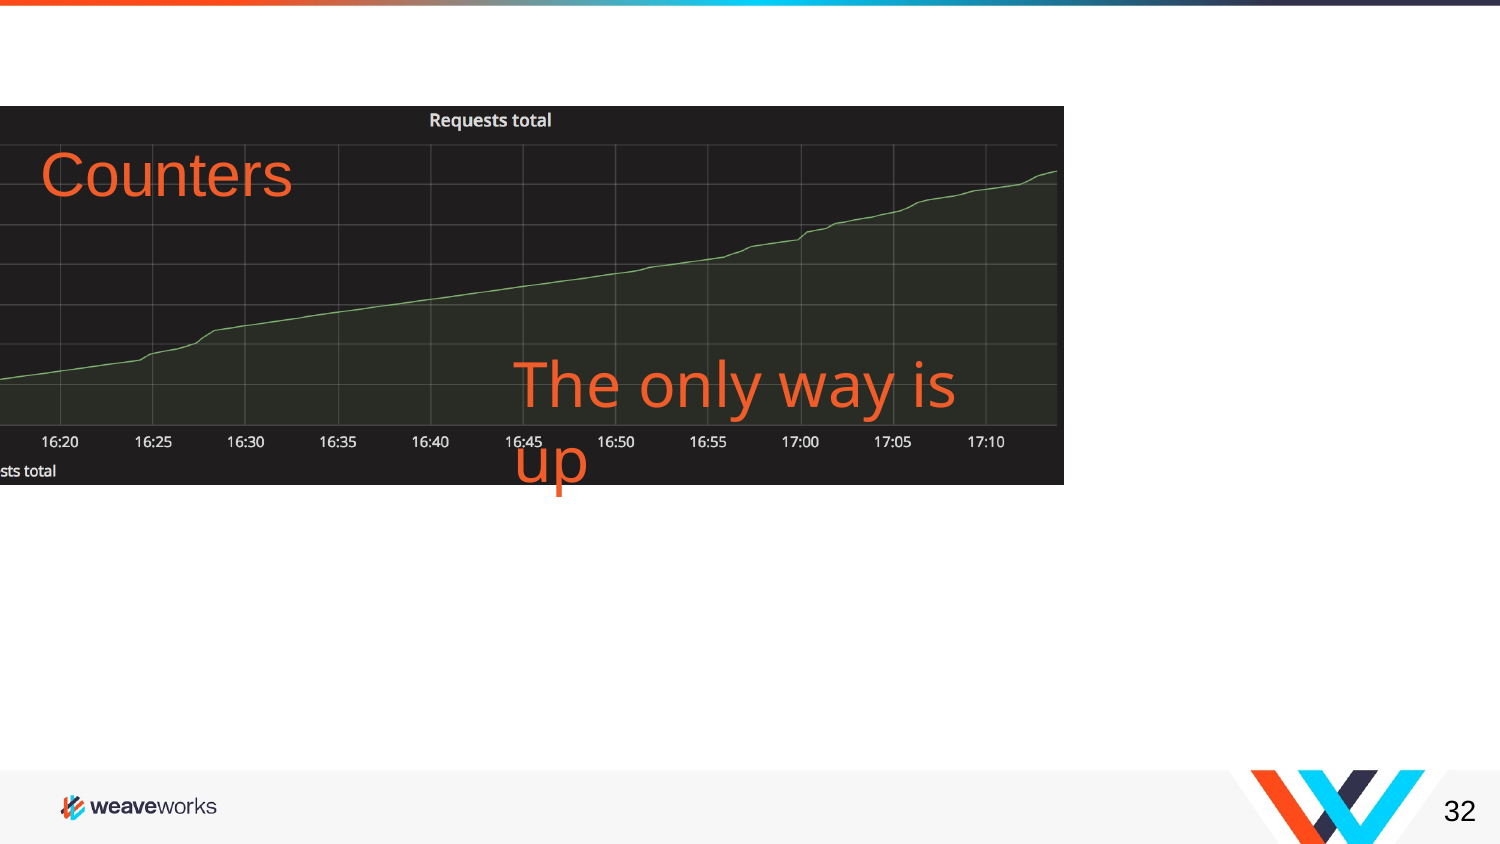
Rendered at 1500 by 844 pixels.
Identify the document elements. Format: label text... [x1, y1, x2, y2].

picture [0, 0, 1500, 844]
slide_number ‹#› [1423, 777, 1498, 842]
